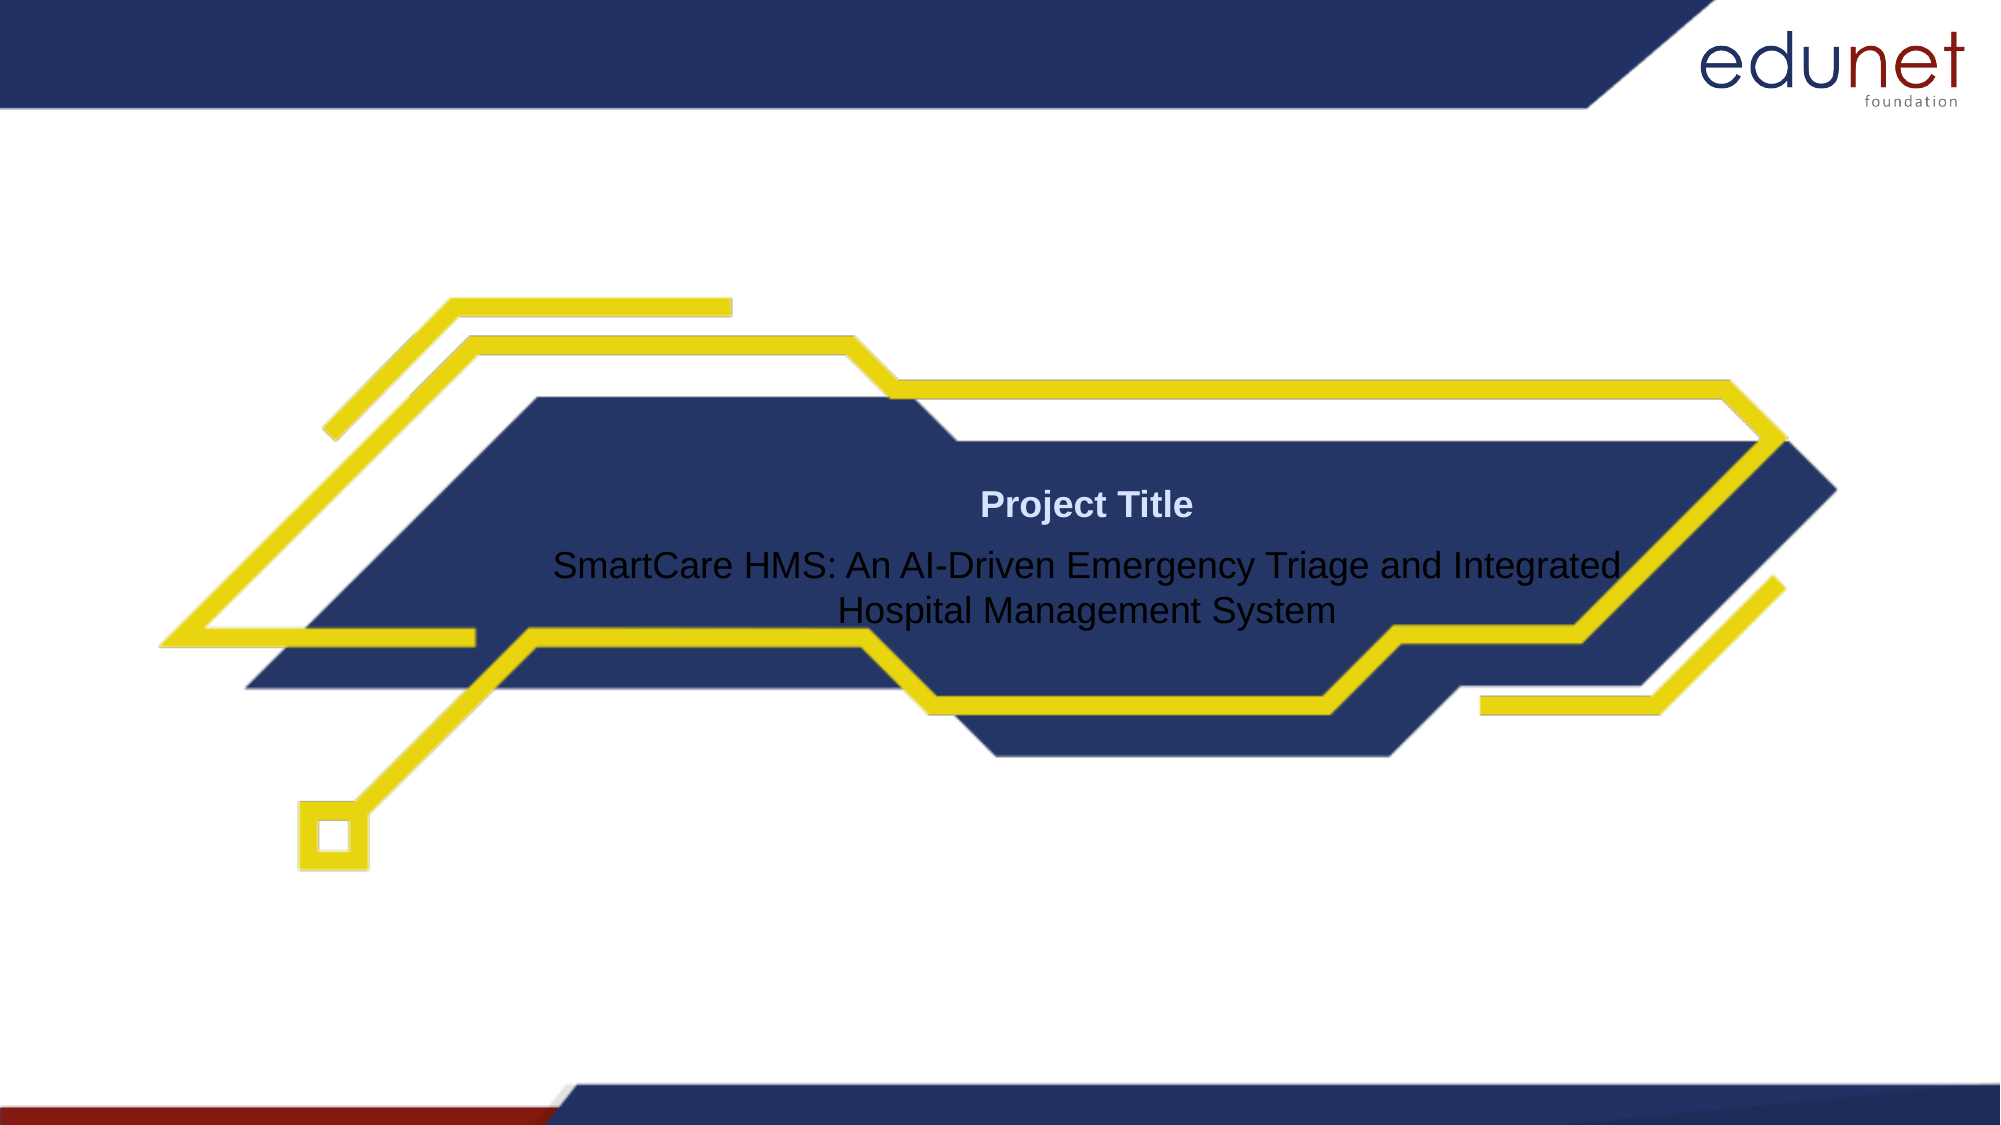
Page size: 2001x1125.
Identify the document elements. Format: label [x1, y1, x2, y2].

picture [0, 0, 1977, 117]
picture [131, 262, 1869, 905]
picture [0, 1070, 2000, 1125]
